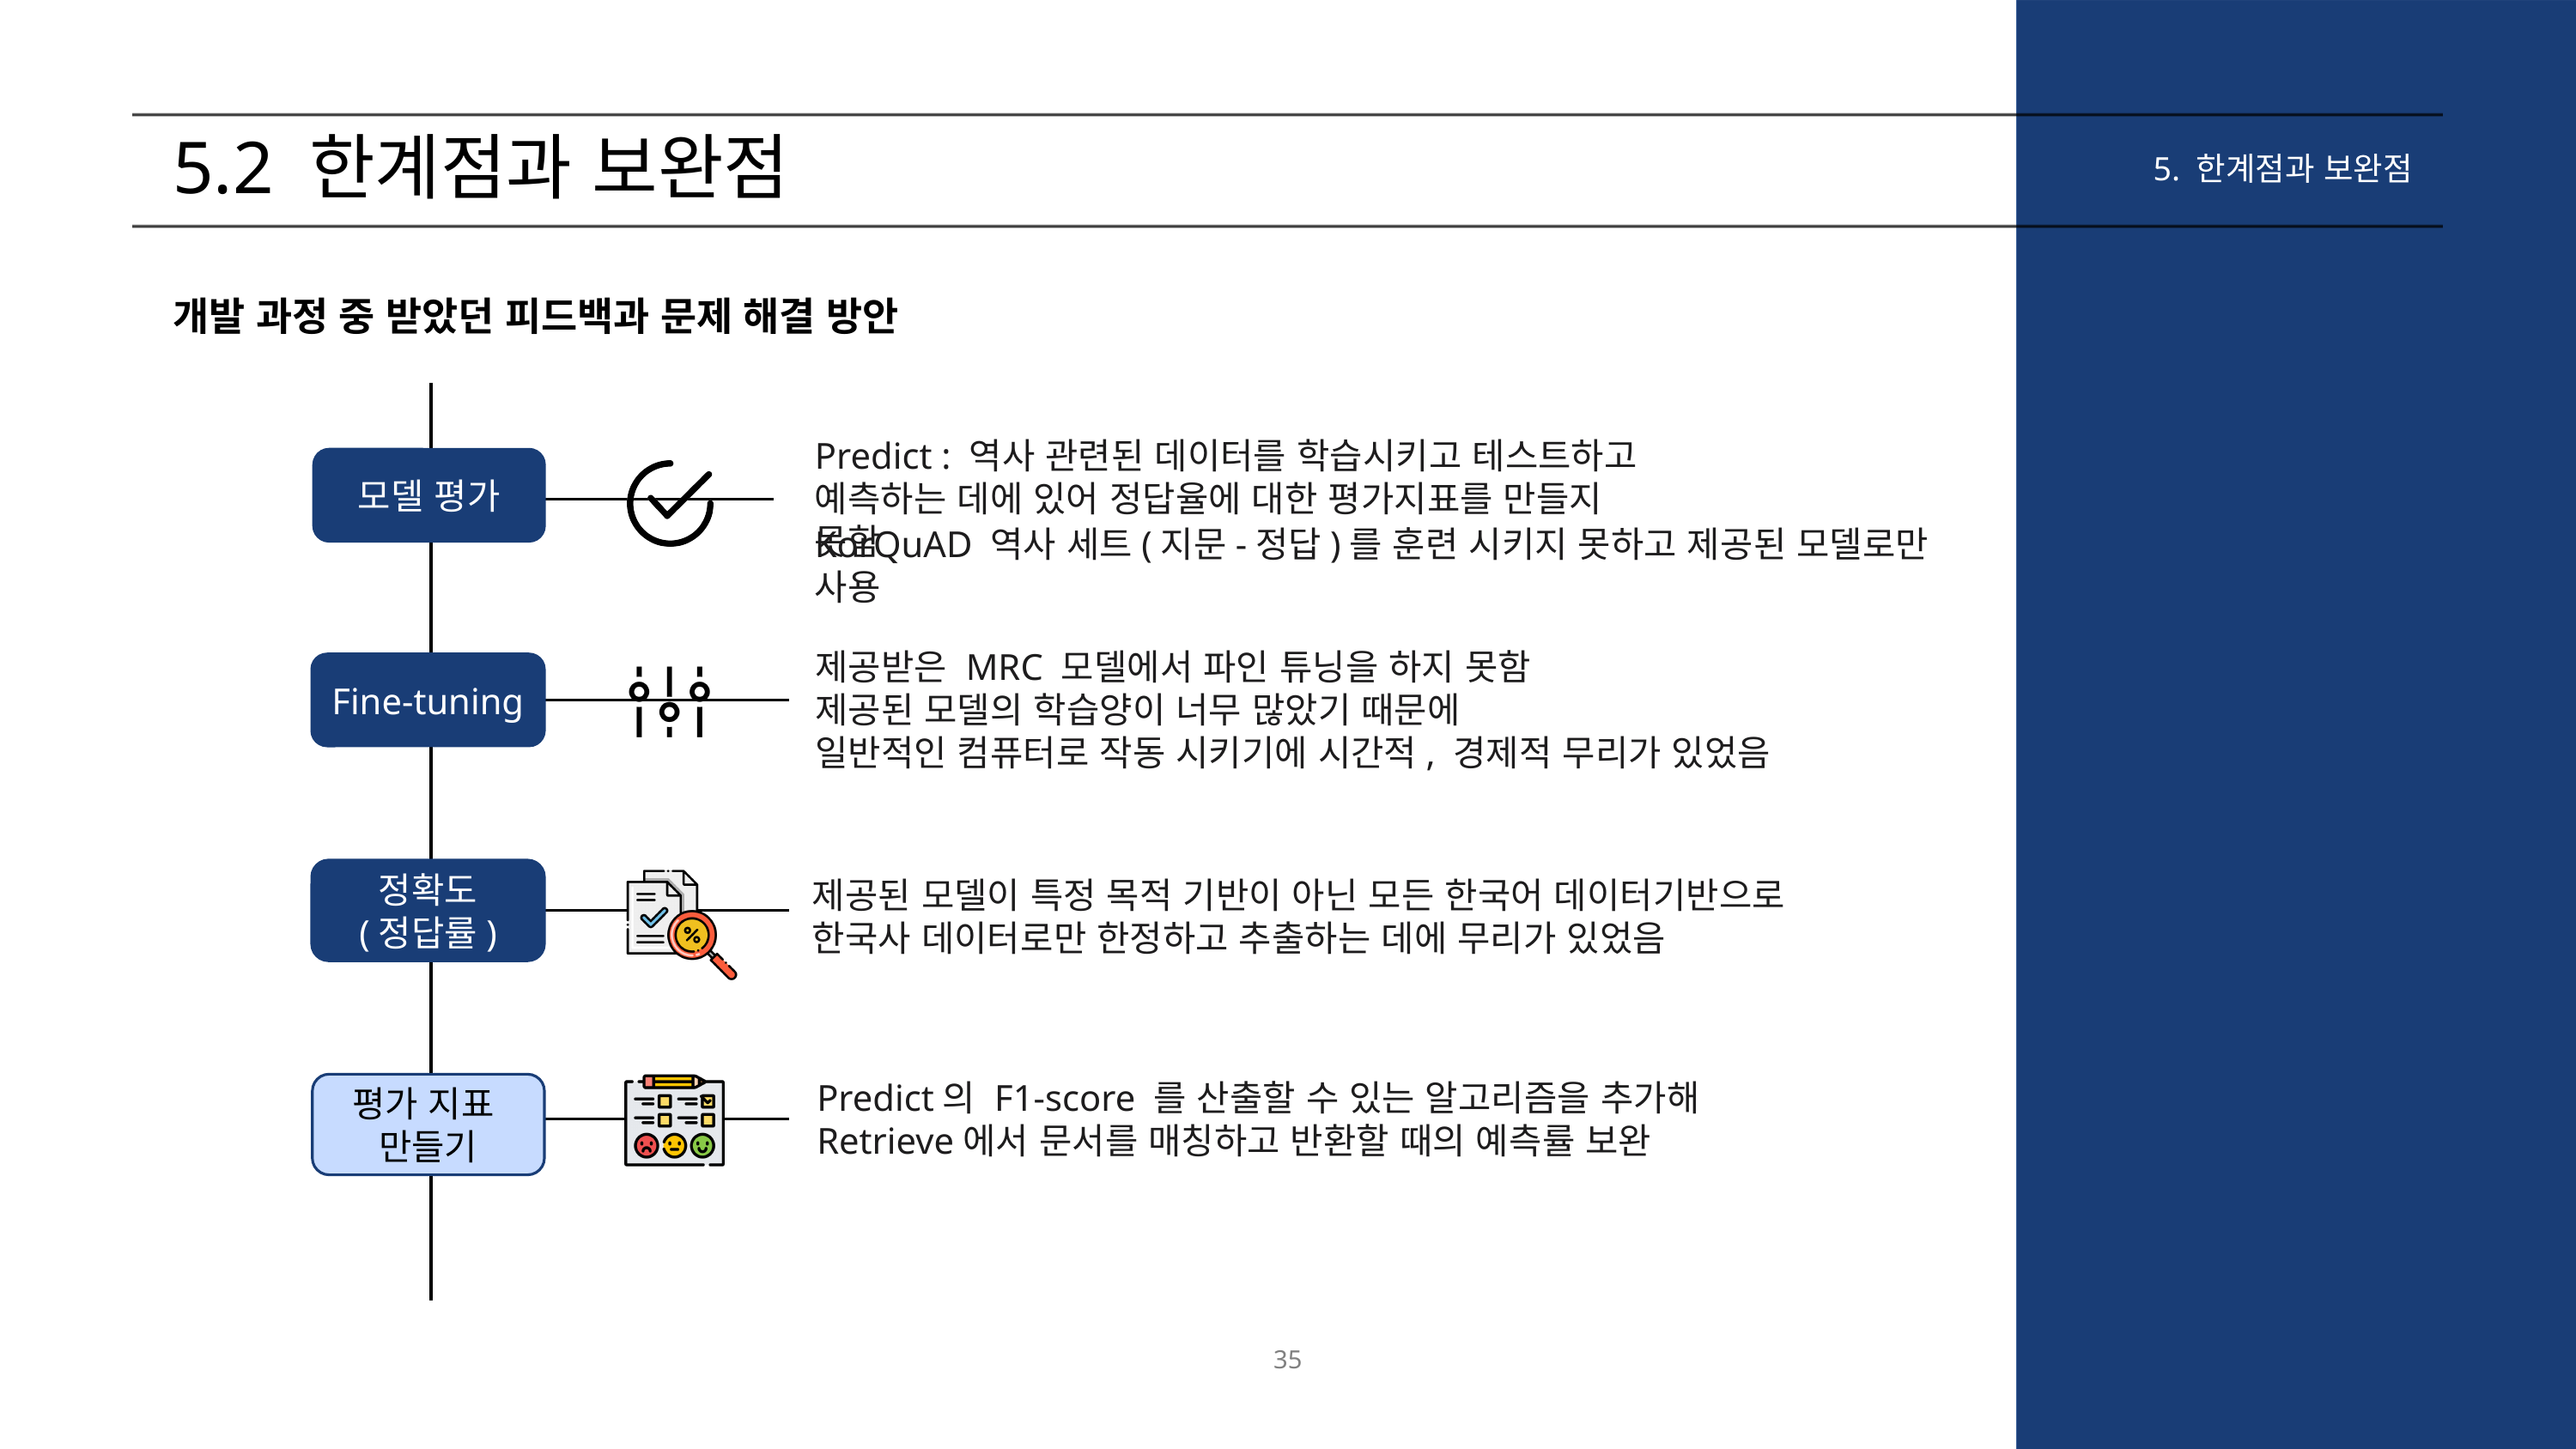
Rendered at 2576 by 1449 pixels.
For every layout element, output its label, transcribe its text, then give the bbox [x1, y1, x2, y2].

text_box Fine-tuning [434, 652, 547, 749]
text_box 평가 지표 만들기 [310, 1072, 427, 1177]
text_box KorQuAD 역사 세트(지문-정답)를 훈련 시키지 못하고 제공된 모델로만 사용 [802, 515, 1559, 614]
text_box 35 [1253, 1337, 1322, 1380]
text_box Predict : 역사 관련된 데이터를 학습시키고 테스트하고 예측하는 데에 있어 정답율에 대한 평가지표를 만들지 못함 [802, 427, 1689, 515]
text_box Predict의 F1-score 를 산출할 수 있는 알고리즘을 추가해 Retrieve에서 문서를 매칭하고 반환할 때의 예측률 보완 [804, 1069, 1814, 1167]
picture [623, 1070, 725, 1171]
text_box 5. 한계점과 보완점 [2140, 142, 2426, 193]
text_box 제공받은 MRC 모델에서 파인 튜닝을 하지 못함 제공된 모델의 학습양이 너무 많았기 때문에 일반적인 컴퓨터로 작동 시키기에 시간적, 경제적 무리가 있었음 [802, 638, 1559, 779]
picture [623, 866, 740, 984]
text_box 제공된 모델이 특정 목적 기반이 아닌 모든 한국어 데이터기반으로 한국사 데이터로만 한정하고 추출하는 데에 무리가 있었음 [799, 866, 1559, 966]
text_box 모델 평가 [434, 447, 547, 543]
text_box 정확도 (정답률) [309, 858, 427, 963]
text_box Fine-tuning [309, 652, 427, 749]
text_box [132, 222, 2444, 232]
picture [626, 460, 714, 548]
text_box 5.2 한계점과 보완점 [153, 130, 1537, 218]
text_box 모델 평가 [312, 447, 427, 543]
picture [1564, 1, 2576, 1449]
picture [609, 641, 730, 762]
text_box 정확도 (정답률) [434, 858, 547, 963]
text_box 평가 지표 만들기 [434, 1072, 547, 1177]
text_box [132, 111, 2444, 120]
text_box 개발 과정 중 받았던 피드백과 문제 해결 방안 [153, 282, 1210, 349]
